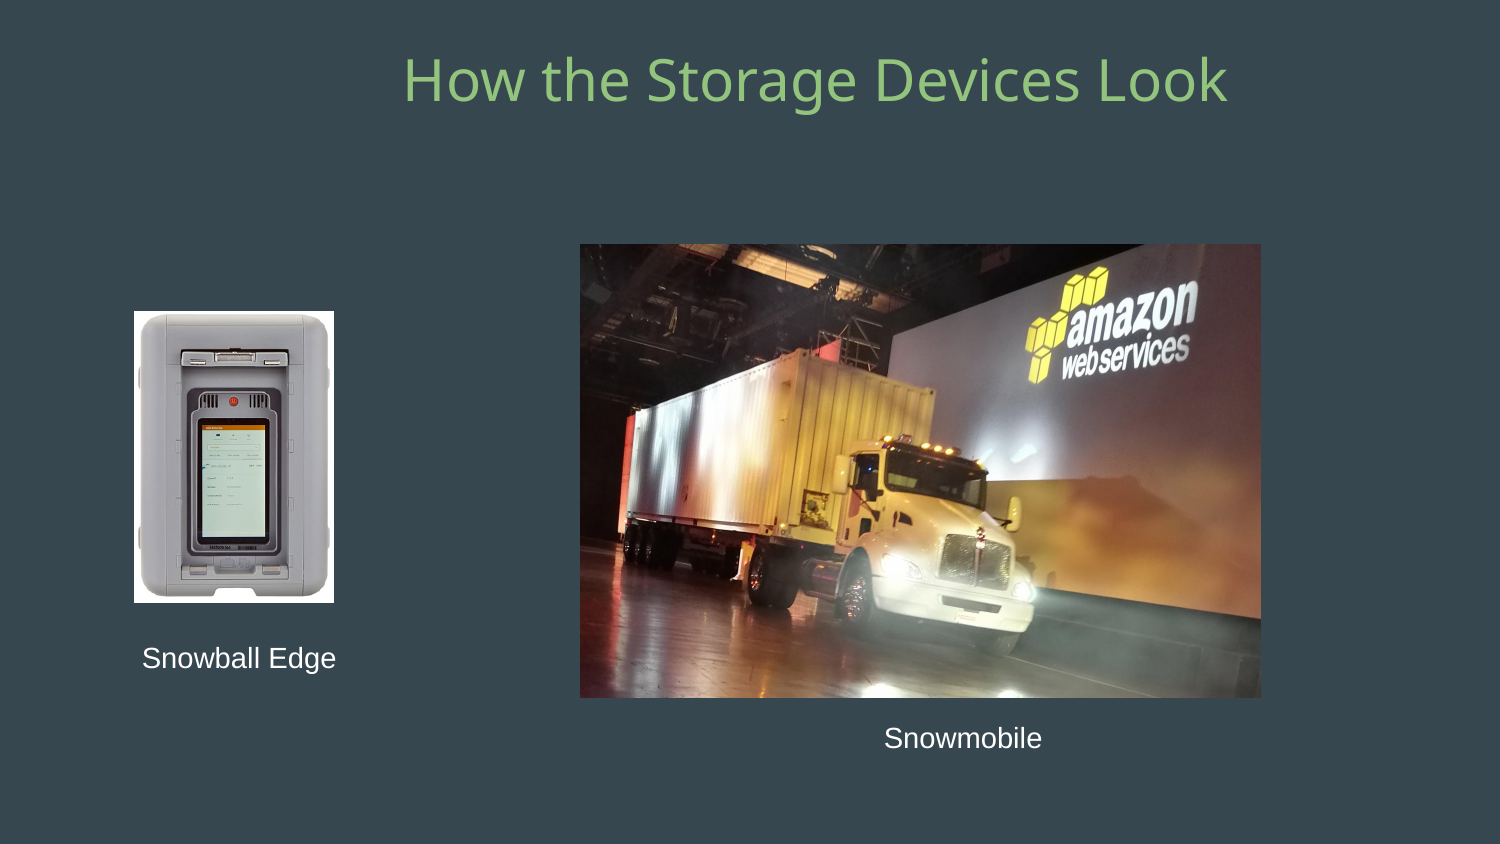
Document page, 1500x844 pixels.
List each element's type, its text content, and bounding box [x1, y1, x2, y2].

picture [134, 311, 334, 603]
picture [579, 243, 1261, 698]
text_box How the Storage Devices Look [52, 27, 1380, 147]
text_box Snowmobile [868, 706, 1124, 770]
text_box Snowball Edge [126, 624, 382, 690]
